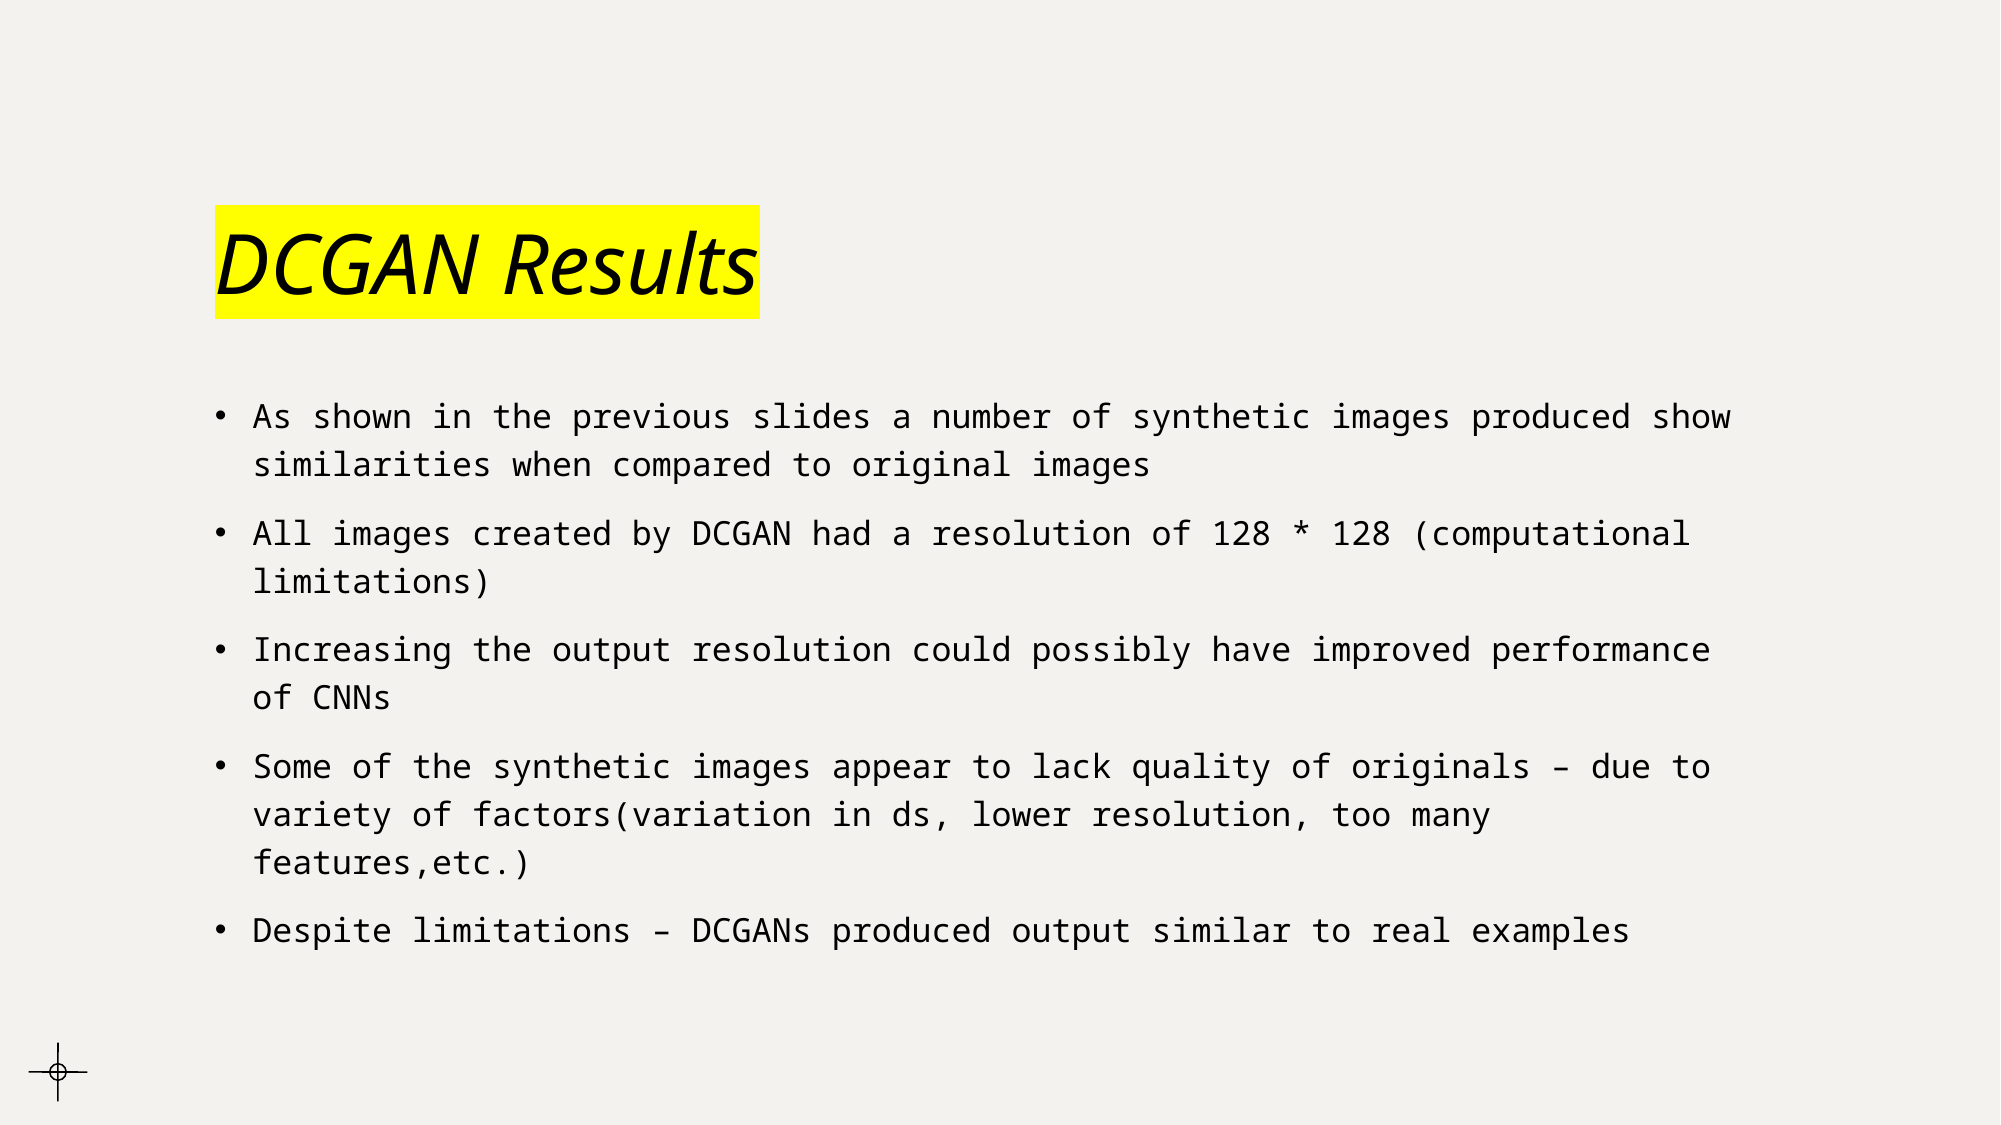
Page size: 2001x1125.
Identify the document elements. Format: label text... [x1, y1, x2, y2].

list As shown in the previous slides a number of synthetic images produced show similarities when compared to original images All images created by DCGAN had a resolution of 128 * 128 (computational limitations) Increasing the output resolution could possibly have improved performance of CNNs Some of the synthetic images appear to lack quality of originals – due to variety of factors(variation in ds, lower resolution, too many features,etc.) Despite limitations – DCGANs produced output similar to real examples [200, 380, 1758, 1013]
title DCGAN Results [200, 59, 1758, 319]
